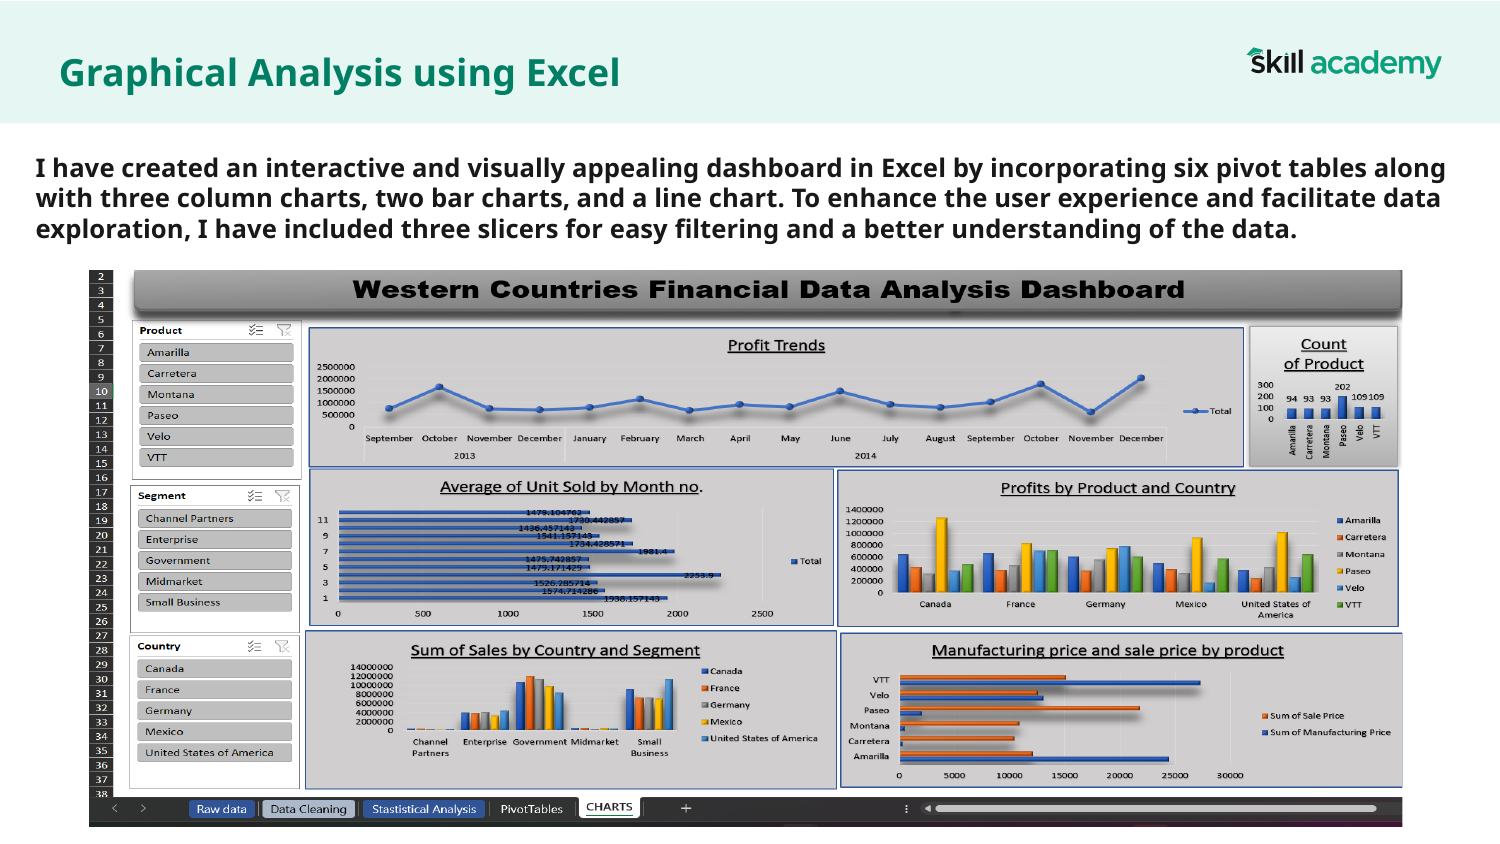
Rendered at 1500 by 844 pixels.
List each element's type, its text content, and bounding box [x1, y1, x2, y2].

list I have created an interactive and visually appealing dashboard in Excel by incorporating six pivot tables along with three column charts, two bar charts, and a line chart. To enhance the user experience and facilitate data exploration, I have included three slicers for easy filtering and a better understanding of the data. [20, 136, 1465, 271]
picture [86, 270, 1403, 827]
title Graphical Analysis using Excel [43, 33, 1442, 105]
